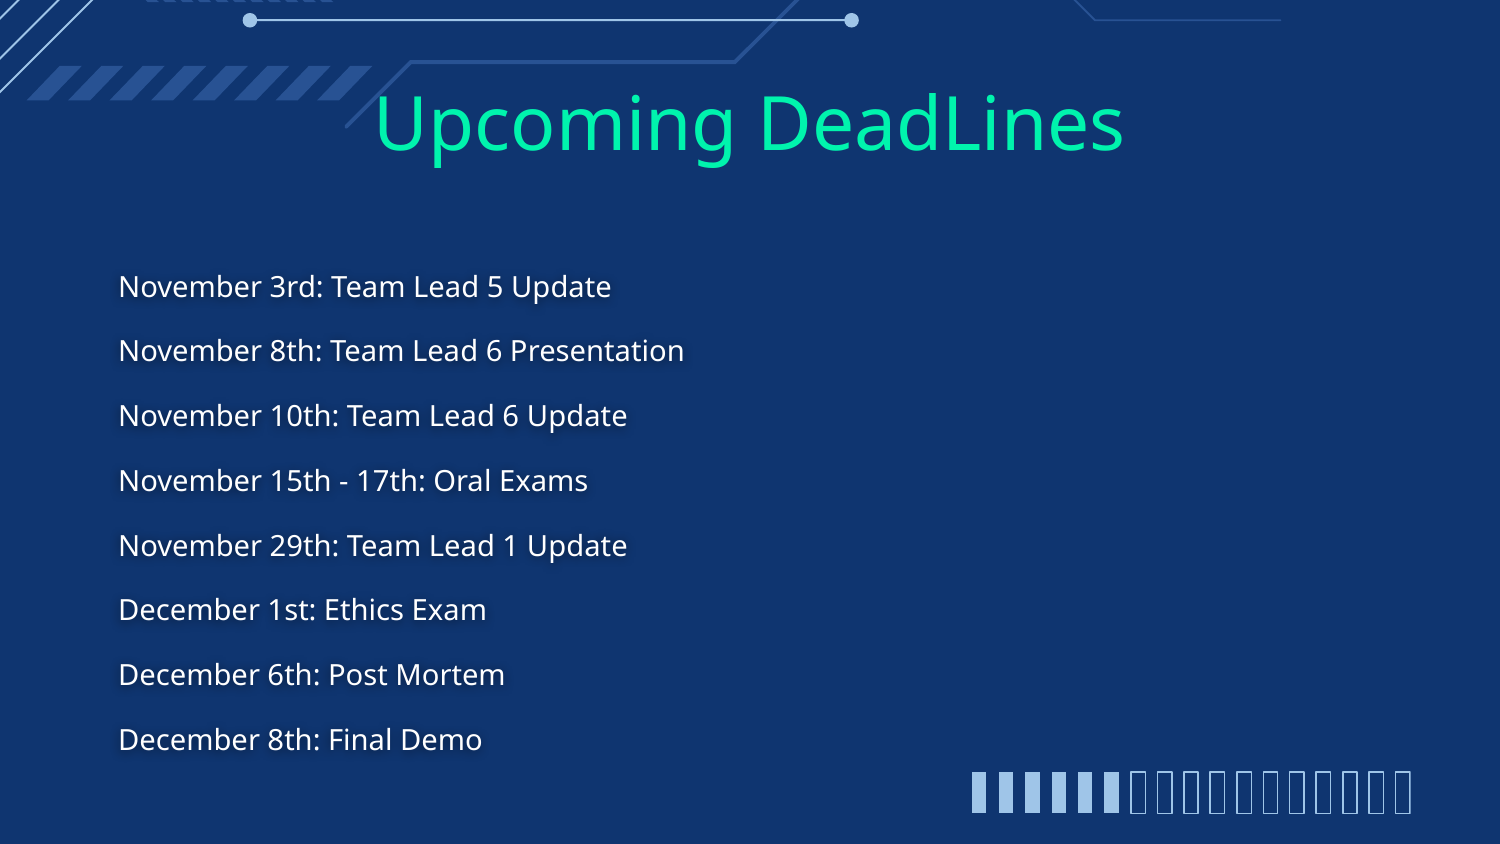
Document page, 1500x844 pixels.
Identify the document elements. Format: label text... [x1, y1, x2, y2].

list November 3rd: Team Lead 5 Update November 8th: Team Lead 6 Presentation November 10th: Team Lead 6 Update November 15th - 17th: Oral Exams November 29th: Team Lead 1 Update December 1st: Ethics Exam December 6th: Post Mortem December 8th: Final Demo [118, 203, 1382, 750]
title Upcoming DeadLines [118, 75, 1382, 156]
